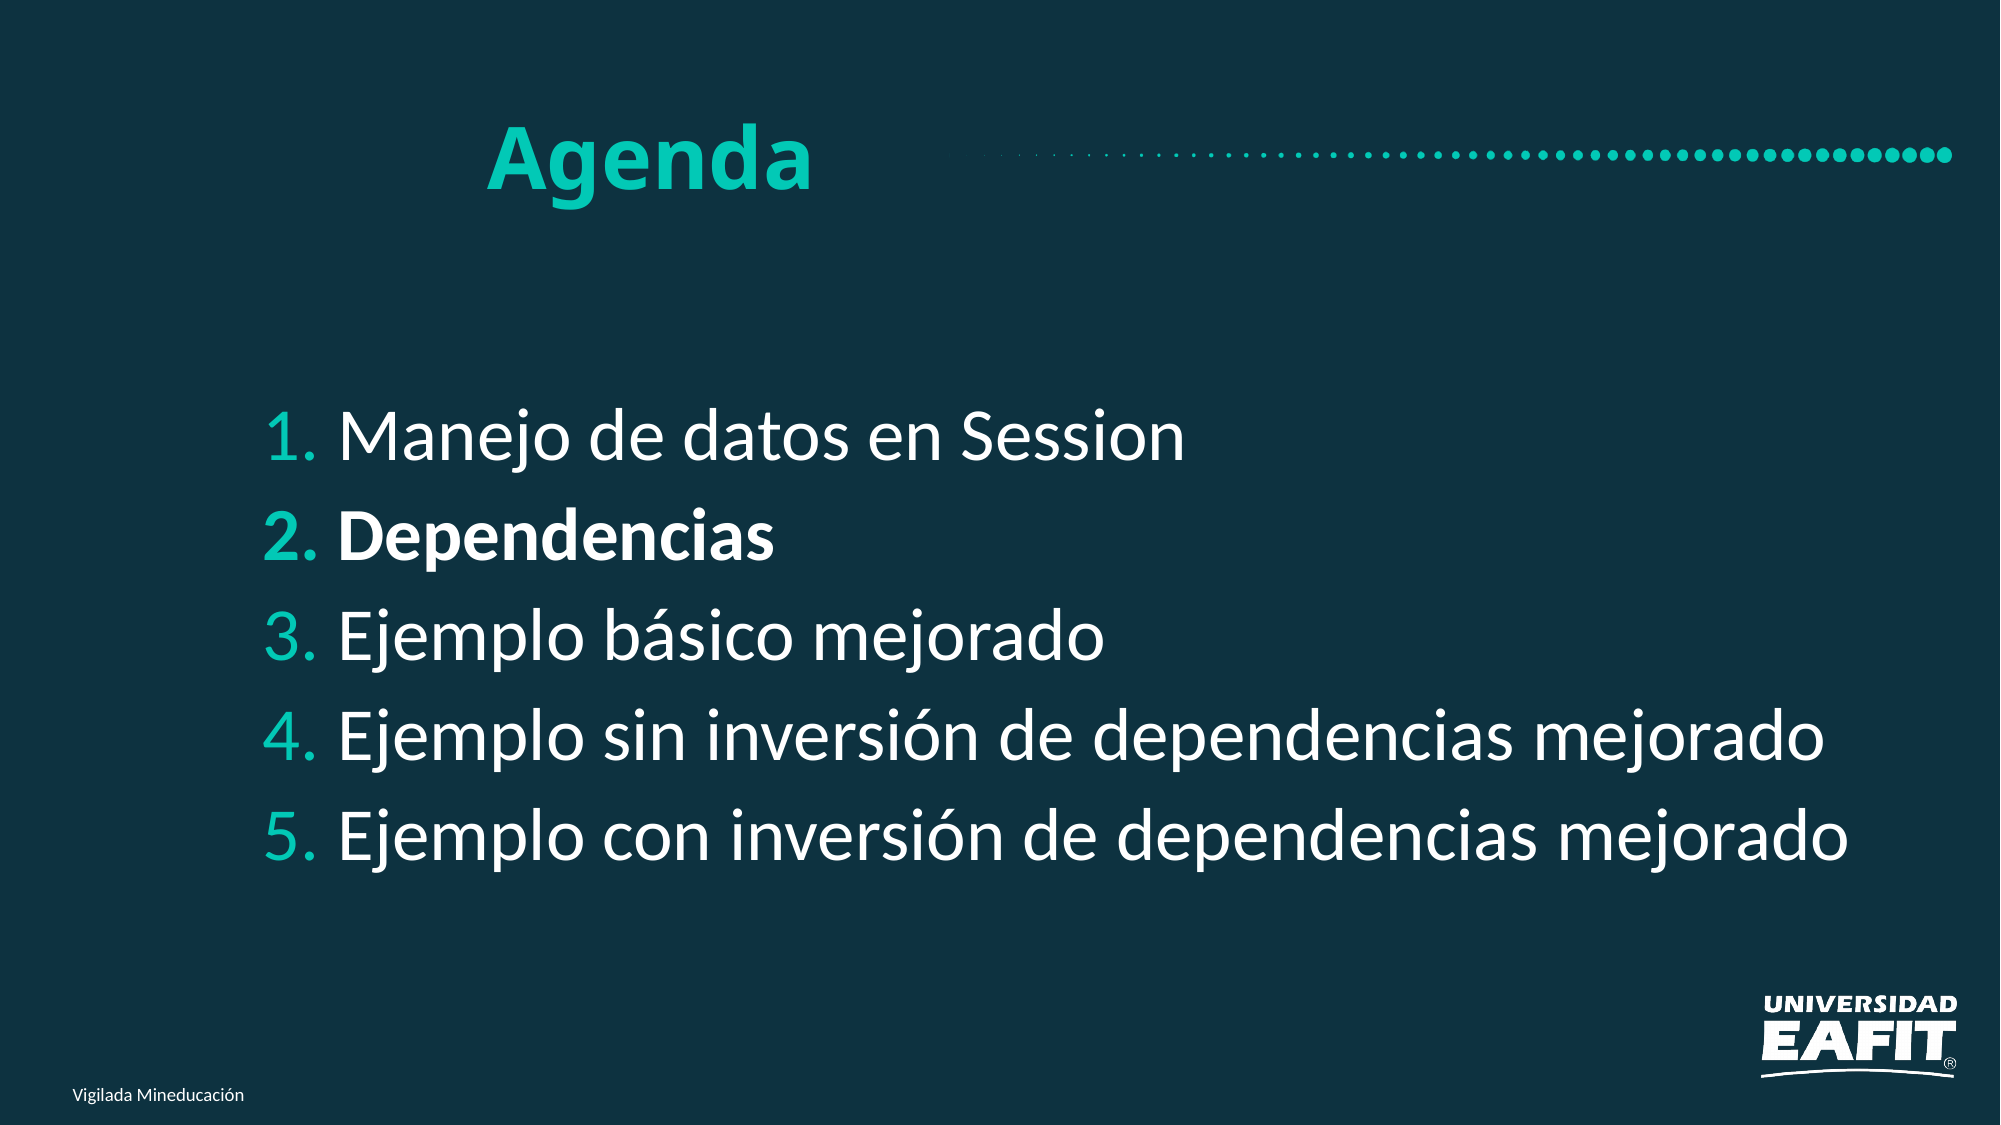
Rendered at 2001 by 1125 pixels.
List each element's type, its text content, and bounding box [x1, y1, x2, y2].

picture [1761, 995, 1957, 1078]
title Agenda [247, 95, 1056, 215]
list Manejo de datos en Session Dependencias Ejemplo básico mejorado Ejemplo sin inversión de dependencias mejorado Ejemplo con inversión de dependencias mejorado [247, 266, 1892, 995]
picture [1056, 147, 1952, 163]
